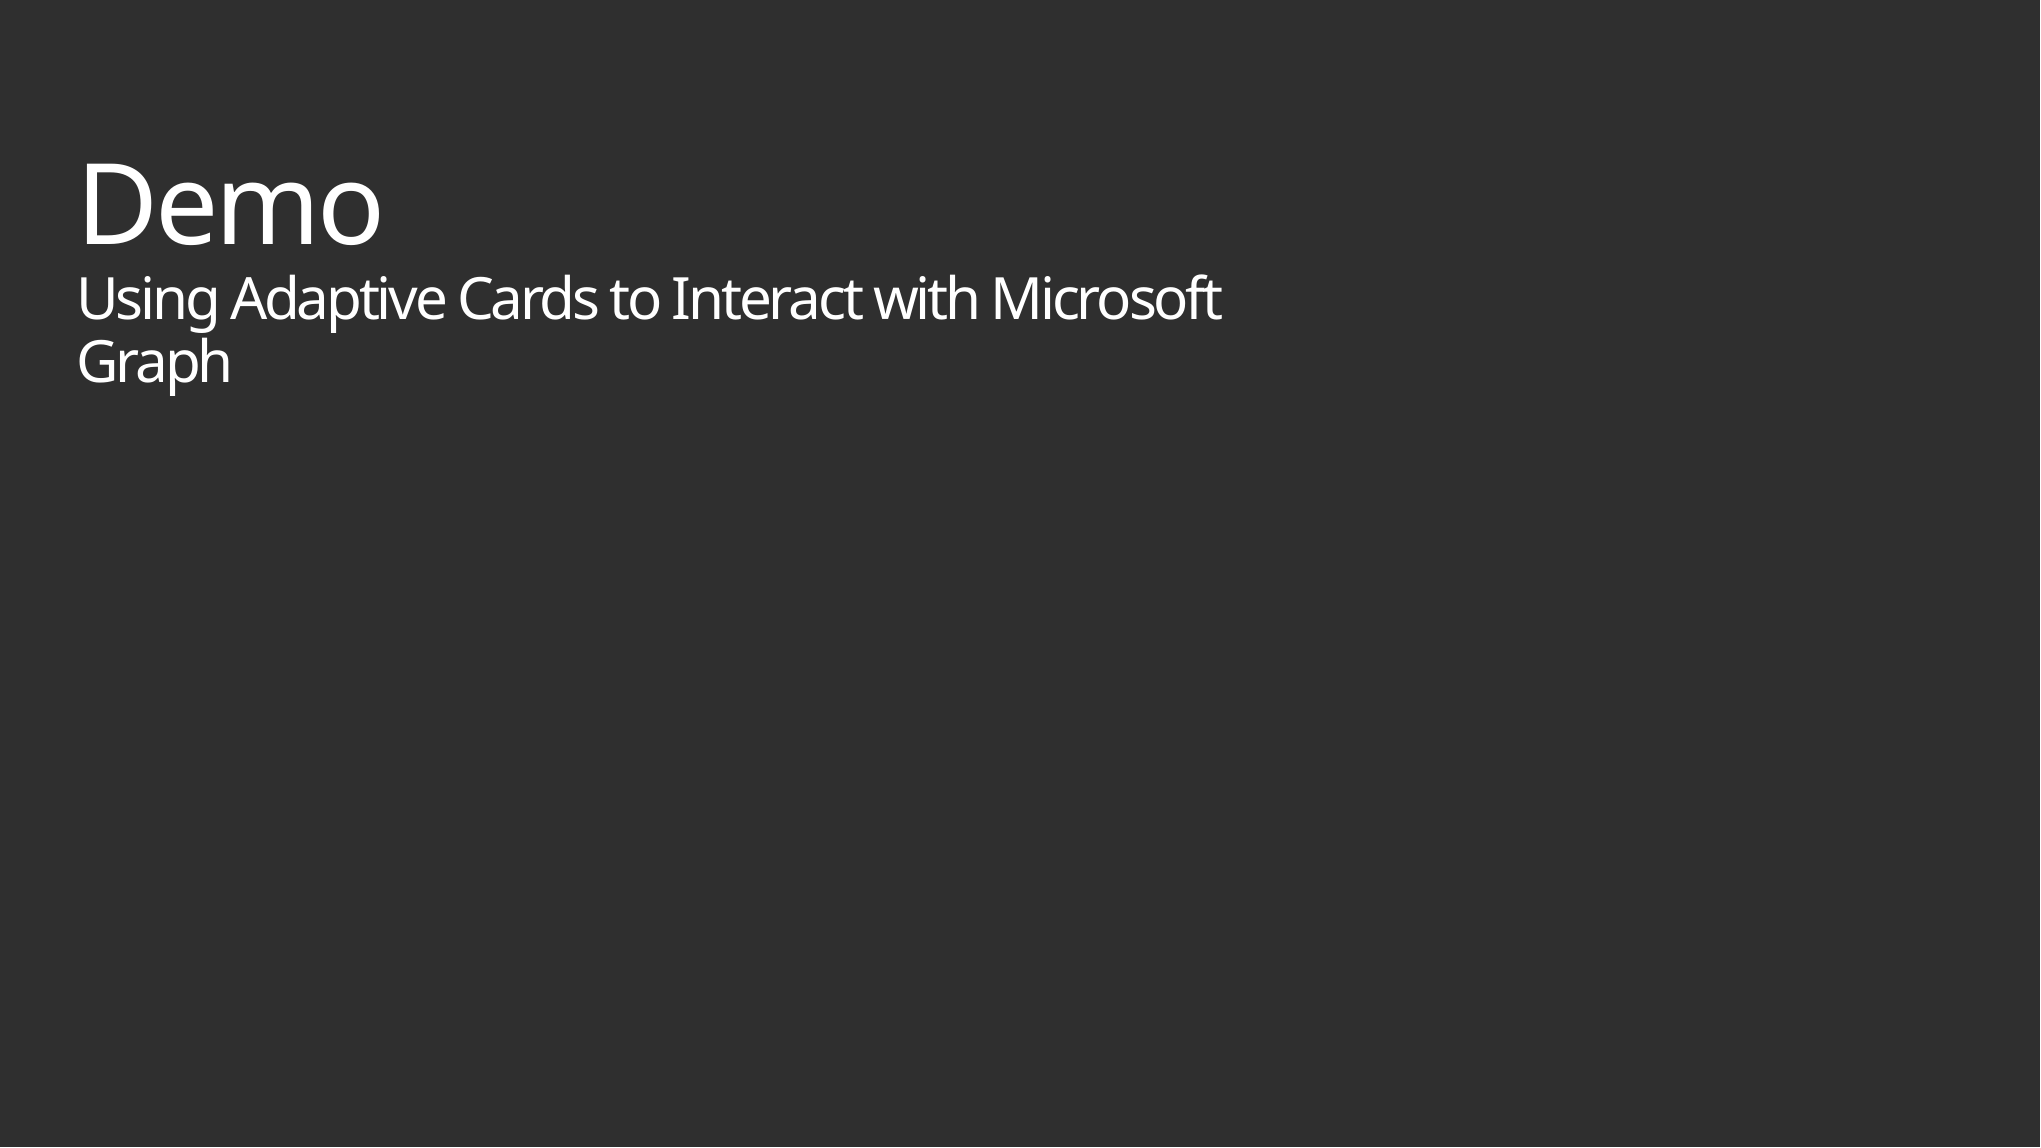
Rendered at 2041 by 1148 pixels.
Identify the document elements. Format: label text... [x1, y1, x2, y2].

title Demo Using Adaptive Cards to Interact with Microsoft Graph [76, 147, 1324, 743]
